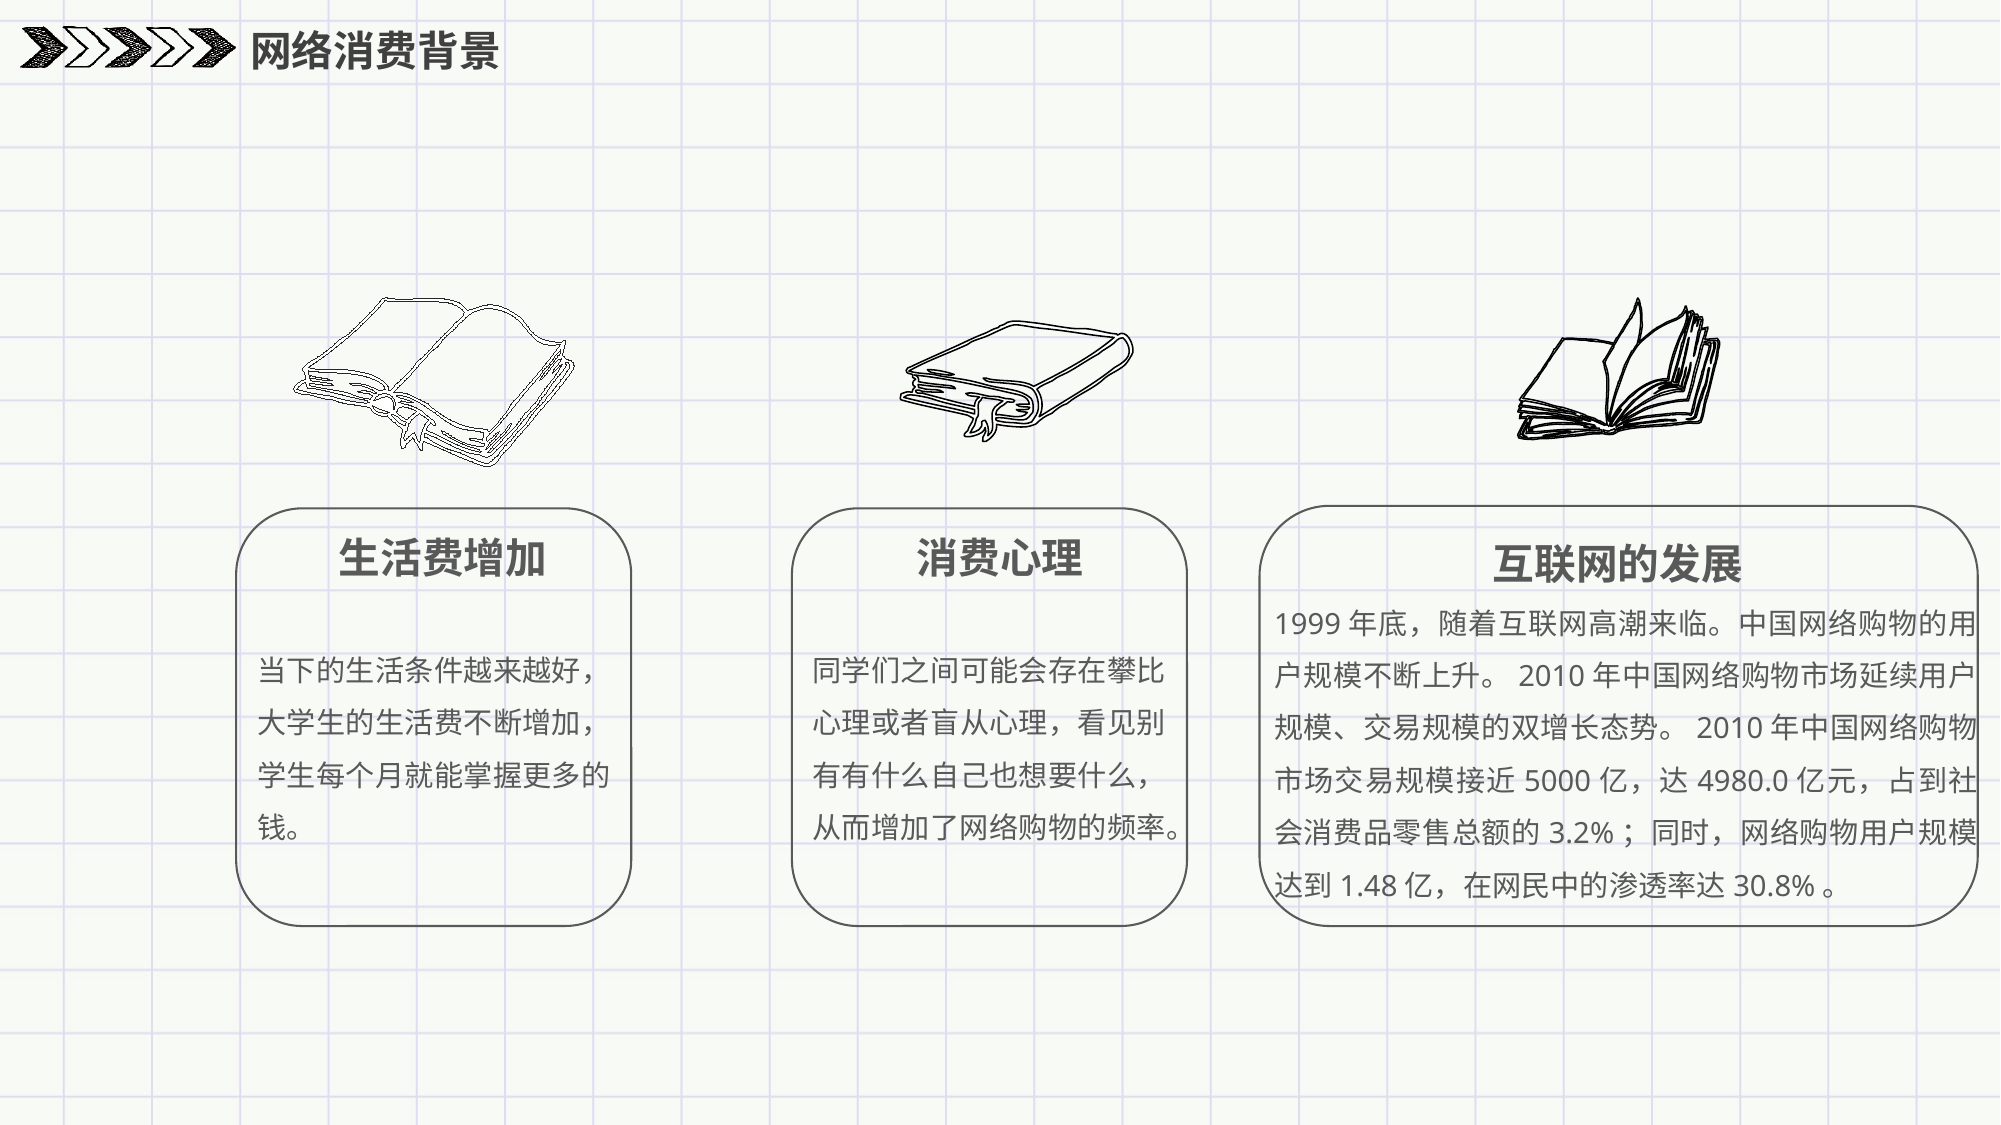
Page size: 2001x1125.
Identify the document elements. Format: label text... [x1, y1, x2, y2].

text_box 当下的生活条件越来越好，大学生的生活费不断增加，学生每个月就能掌握更多的钱。 [257, 634, 611, 845]
text_box 1999年底，随着互联网高潮来临。中国网络购物的用户规模不断上升。2010年中国网络购物市场延续用户规模、交易规模的双增长态势。2010年中国网络购物市场交易规模接近5000亿，达4980.0亿元，占到社会消费品零售总额的3.2%；同时，网络购物用户规模达到1.48亿，在网民中的渗透率达30.8%。 [1274, 587, 1978, 903]
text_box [1517, 297, 1721, 440]
picture [20, 26, 236, 68]
text_box [235, 507, 633, 928]
text_box 互联网的发展 [1492, 537, 1764, 587]
text_box 同学们之间可能会存在攀比心理或者盲从心理，看见别有有什么自己也想要什么，从而增加了网络购物的频率。 [812, 634, 1167, 845]
text_box 网络消费背景 [235, 17, 525, 82]
text_box [1258, 504, 1979, 901]
text_box [790, 507, 1189, 928]
text_box 消费心理 [864, 531, 1136, 582]
text_box 生活费增加 [307, 531, 579, 582]
text_box [293, 297, 575, 467]
text_box [1276, 903, 1962, 928]
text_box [899, 319, 1135, 443]
